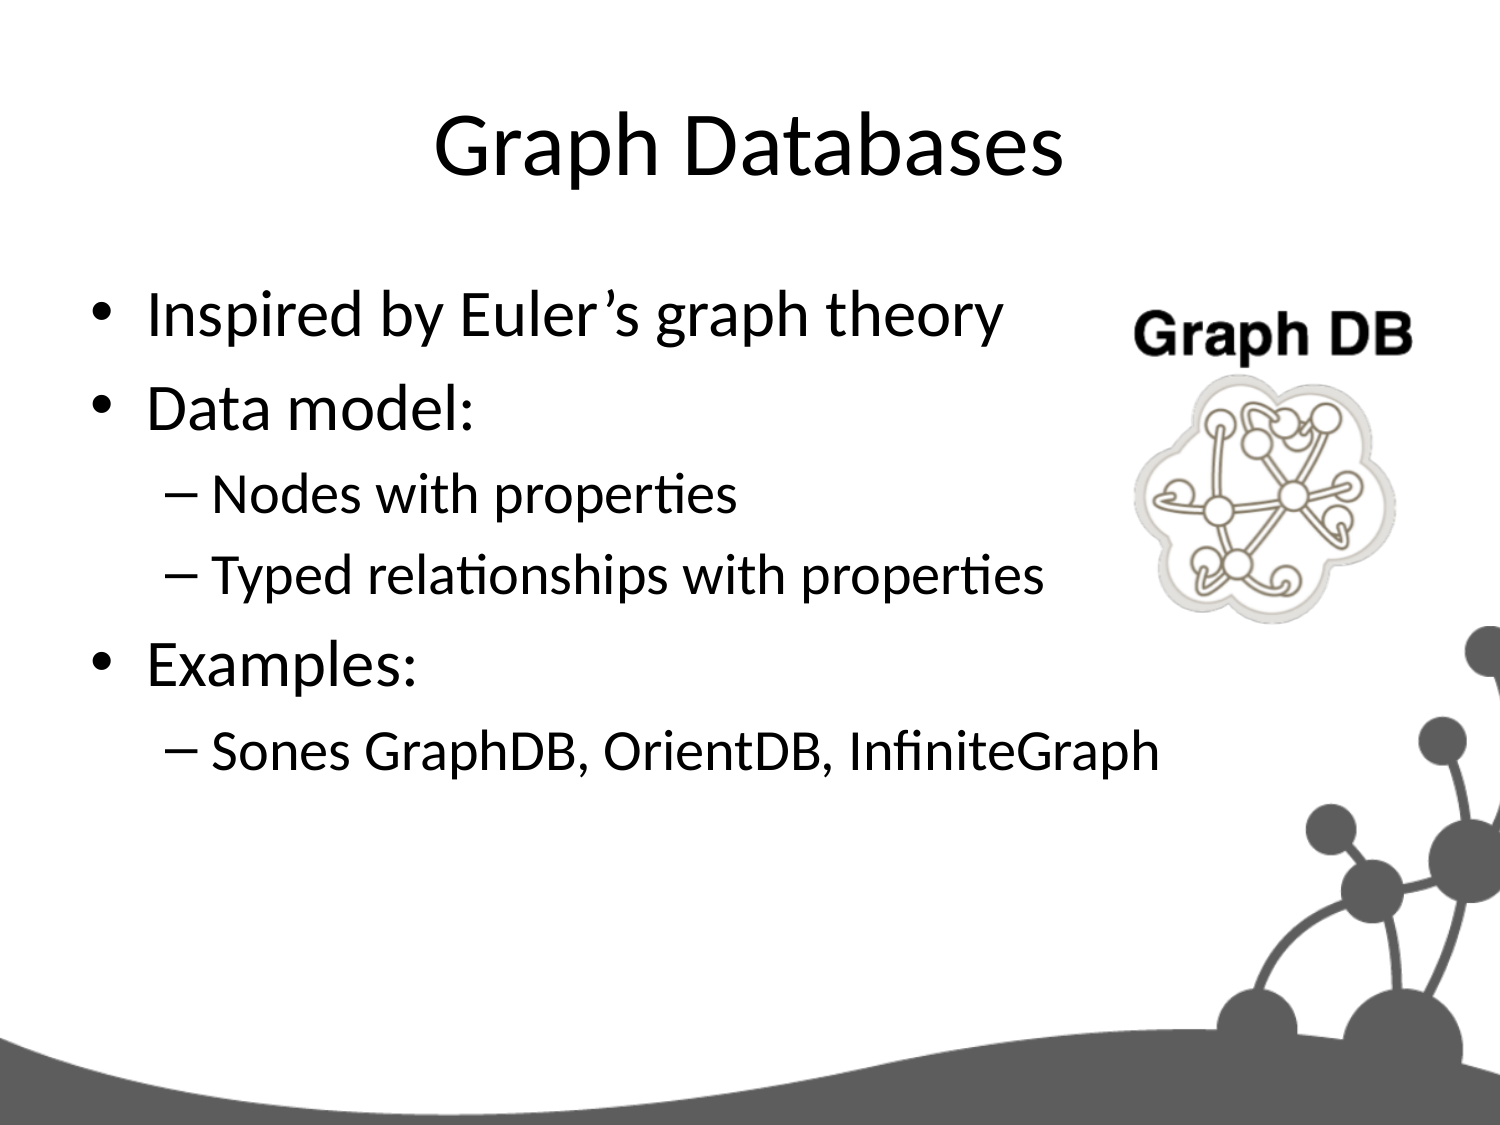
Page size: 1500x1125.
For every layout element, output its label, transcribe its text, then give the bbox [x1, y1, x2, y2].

list Inspired by Euler’s graph theory Data model: Nodes with properties Typed relationships with properties Examples: Sones GraphDB, OrientDB, InfiniteGraph [75, 262, 1425, 1005]
title Graph Databases [75, 45, 1425, 233]
picture [1116, 285, 1426, 639]
